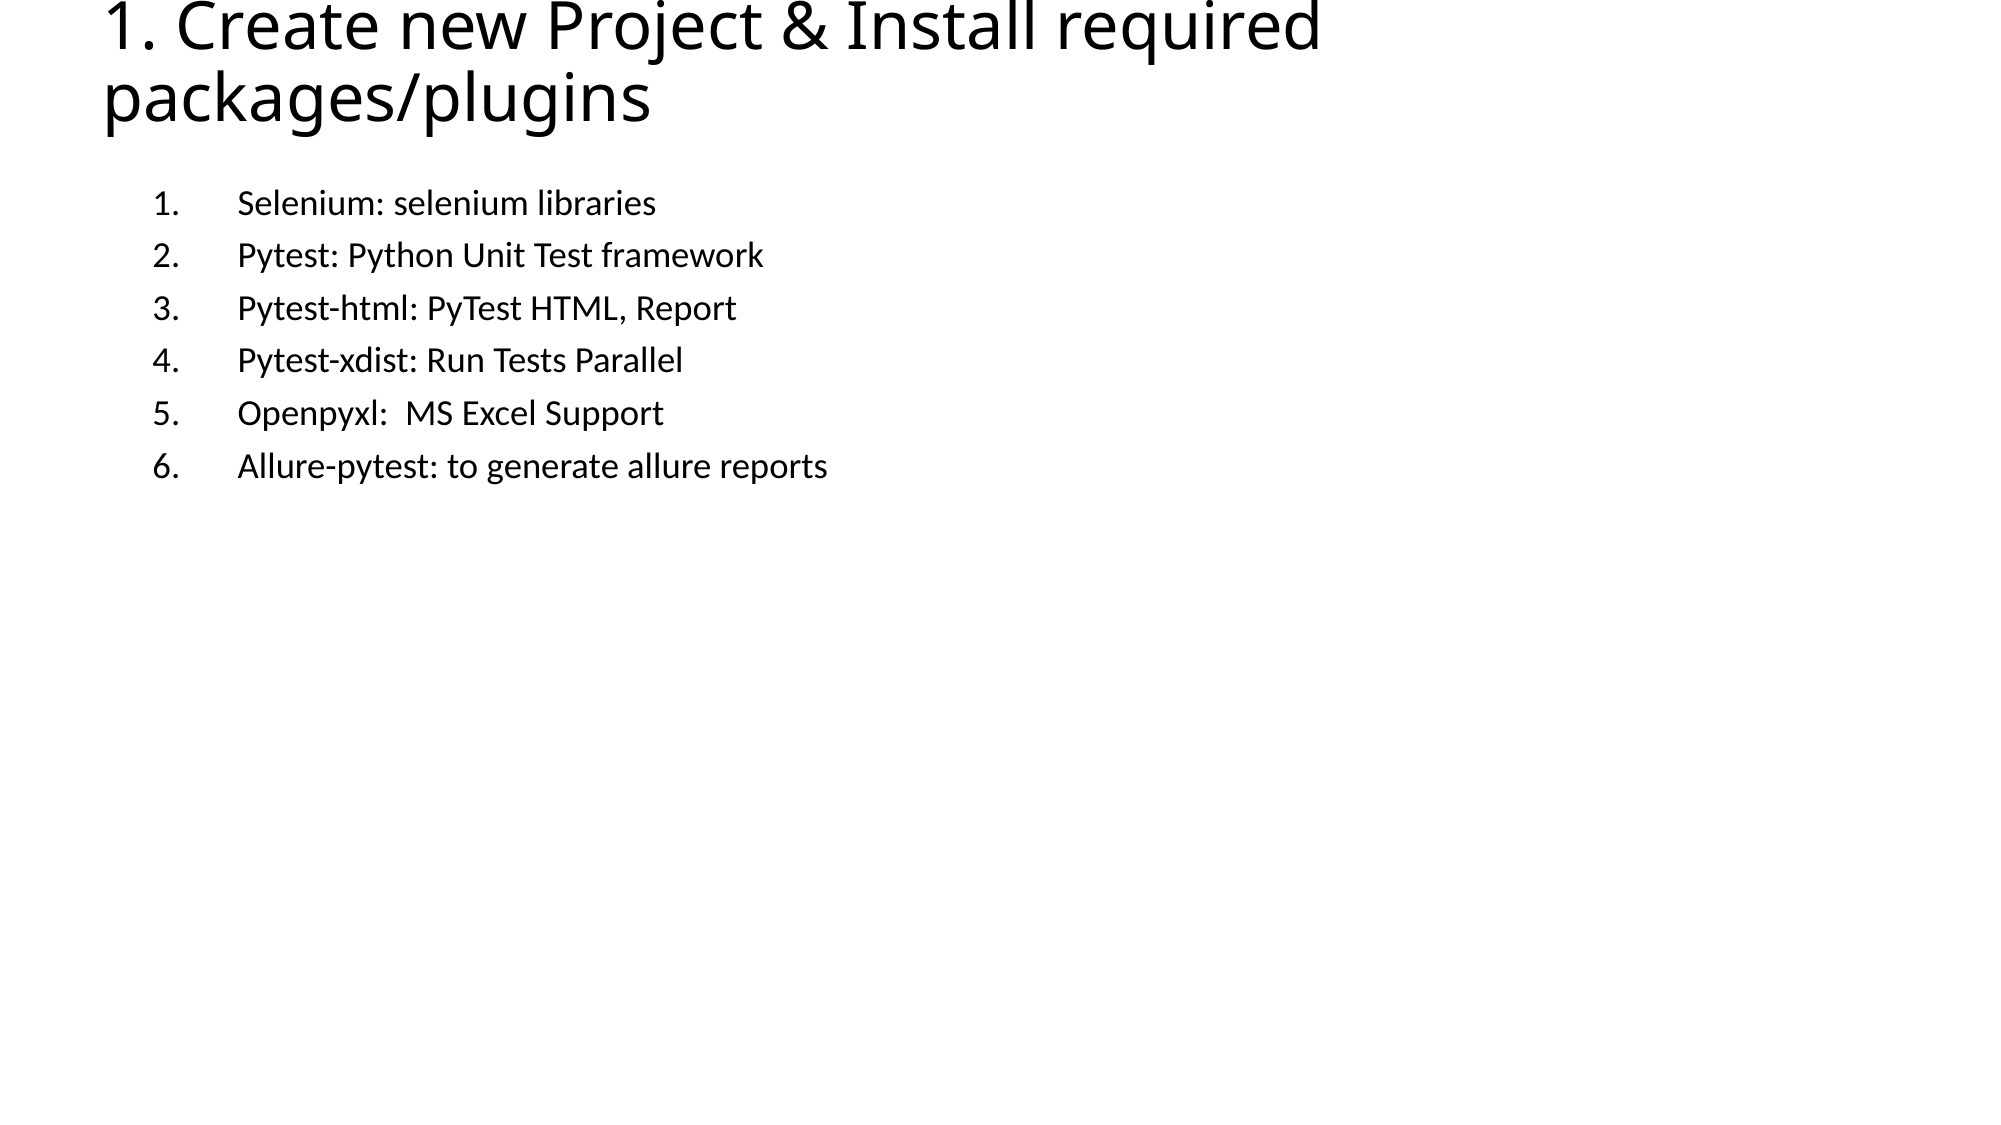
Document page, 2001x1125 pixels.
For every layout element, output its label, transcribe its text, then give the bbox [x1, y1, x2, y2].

list Selenium: selenium libraries Pytest: Python Unit Test framework Pytest-html: PyTest HTML, Report Pytest-xdist: Run Tests Parallel Openpyxl: MS Excel Support Allure-pytest: to generate allure reports [137, 175, 1500, 496]
title 1. Create new Project & Install required packages/plugins [87, 16, 1781, 112]
